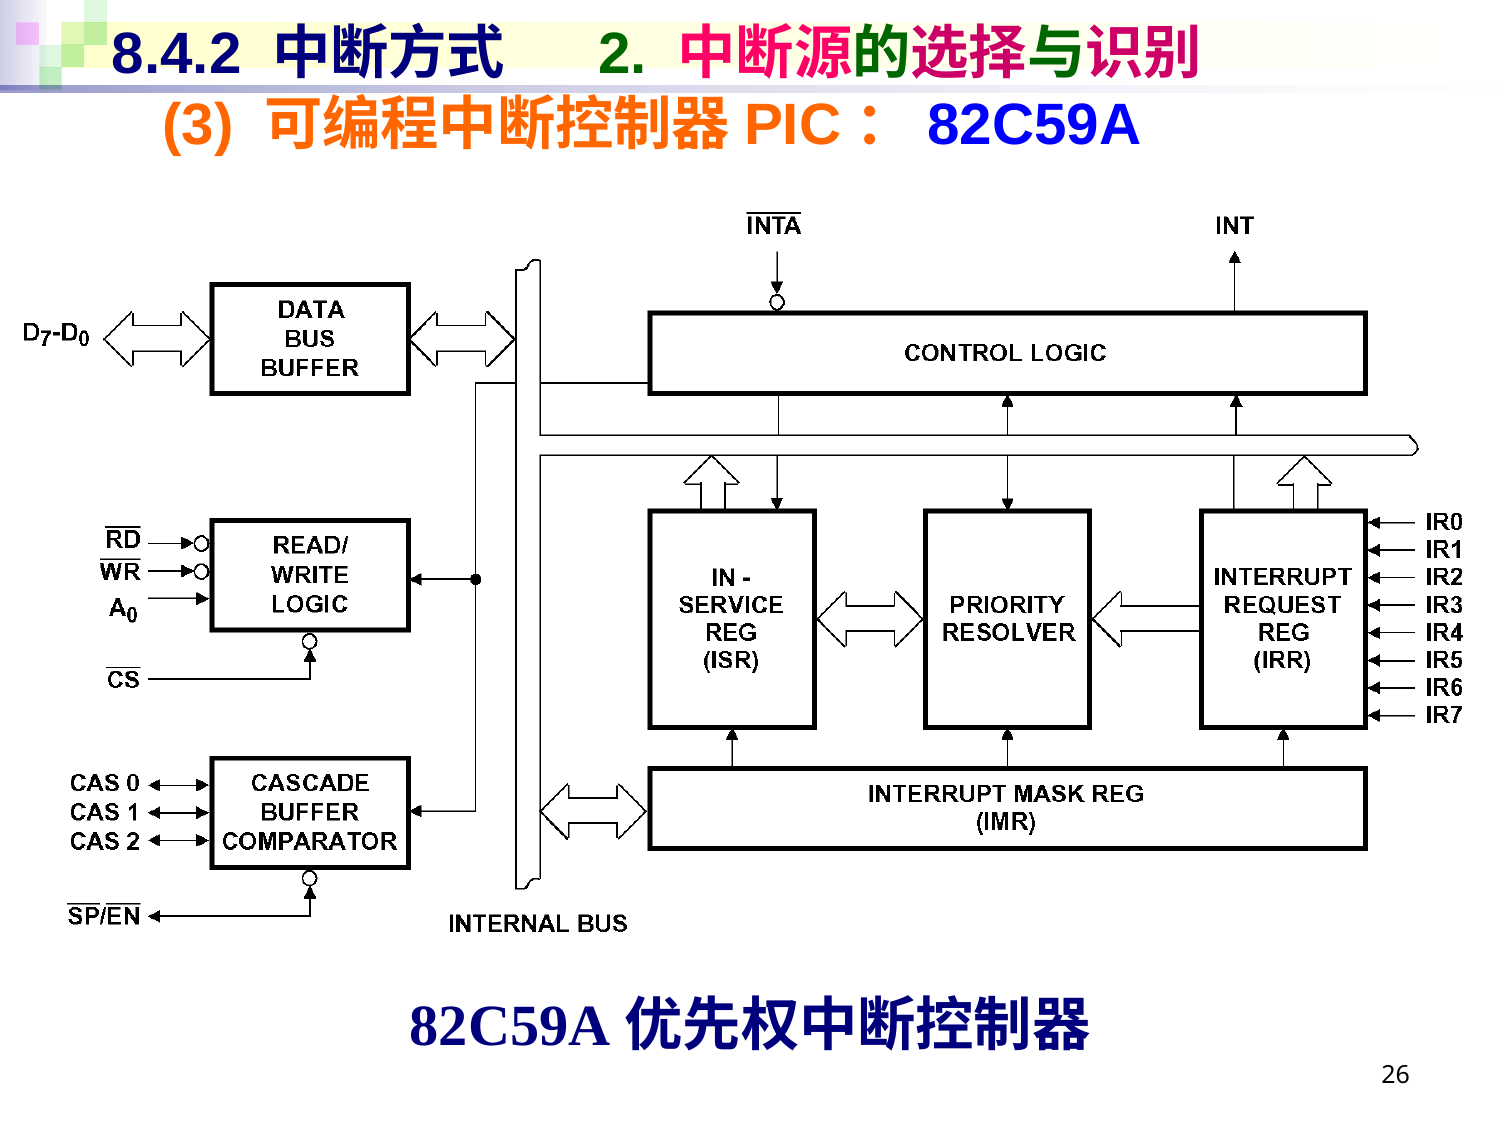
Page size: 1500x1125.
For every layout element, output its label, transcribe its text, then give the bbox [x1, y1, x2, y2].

slide_number 26 [1074, 1071, 1426, 1101]
text_box (3) 可编程中断控制器PIC：82C59A [147, 78, 1451, 164]
title 8.4.2 中断方式 2. 中断源的选择与识别 [96, 6, 1448, 94]
list 82C59A优先权中断控制器 [40, 987, 1460, 1071]
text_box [17, 207, 1471, 944]
